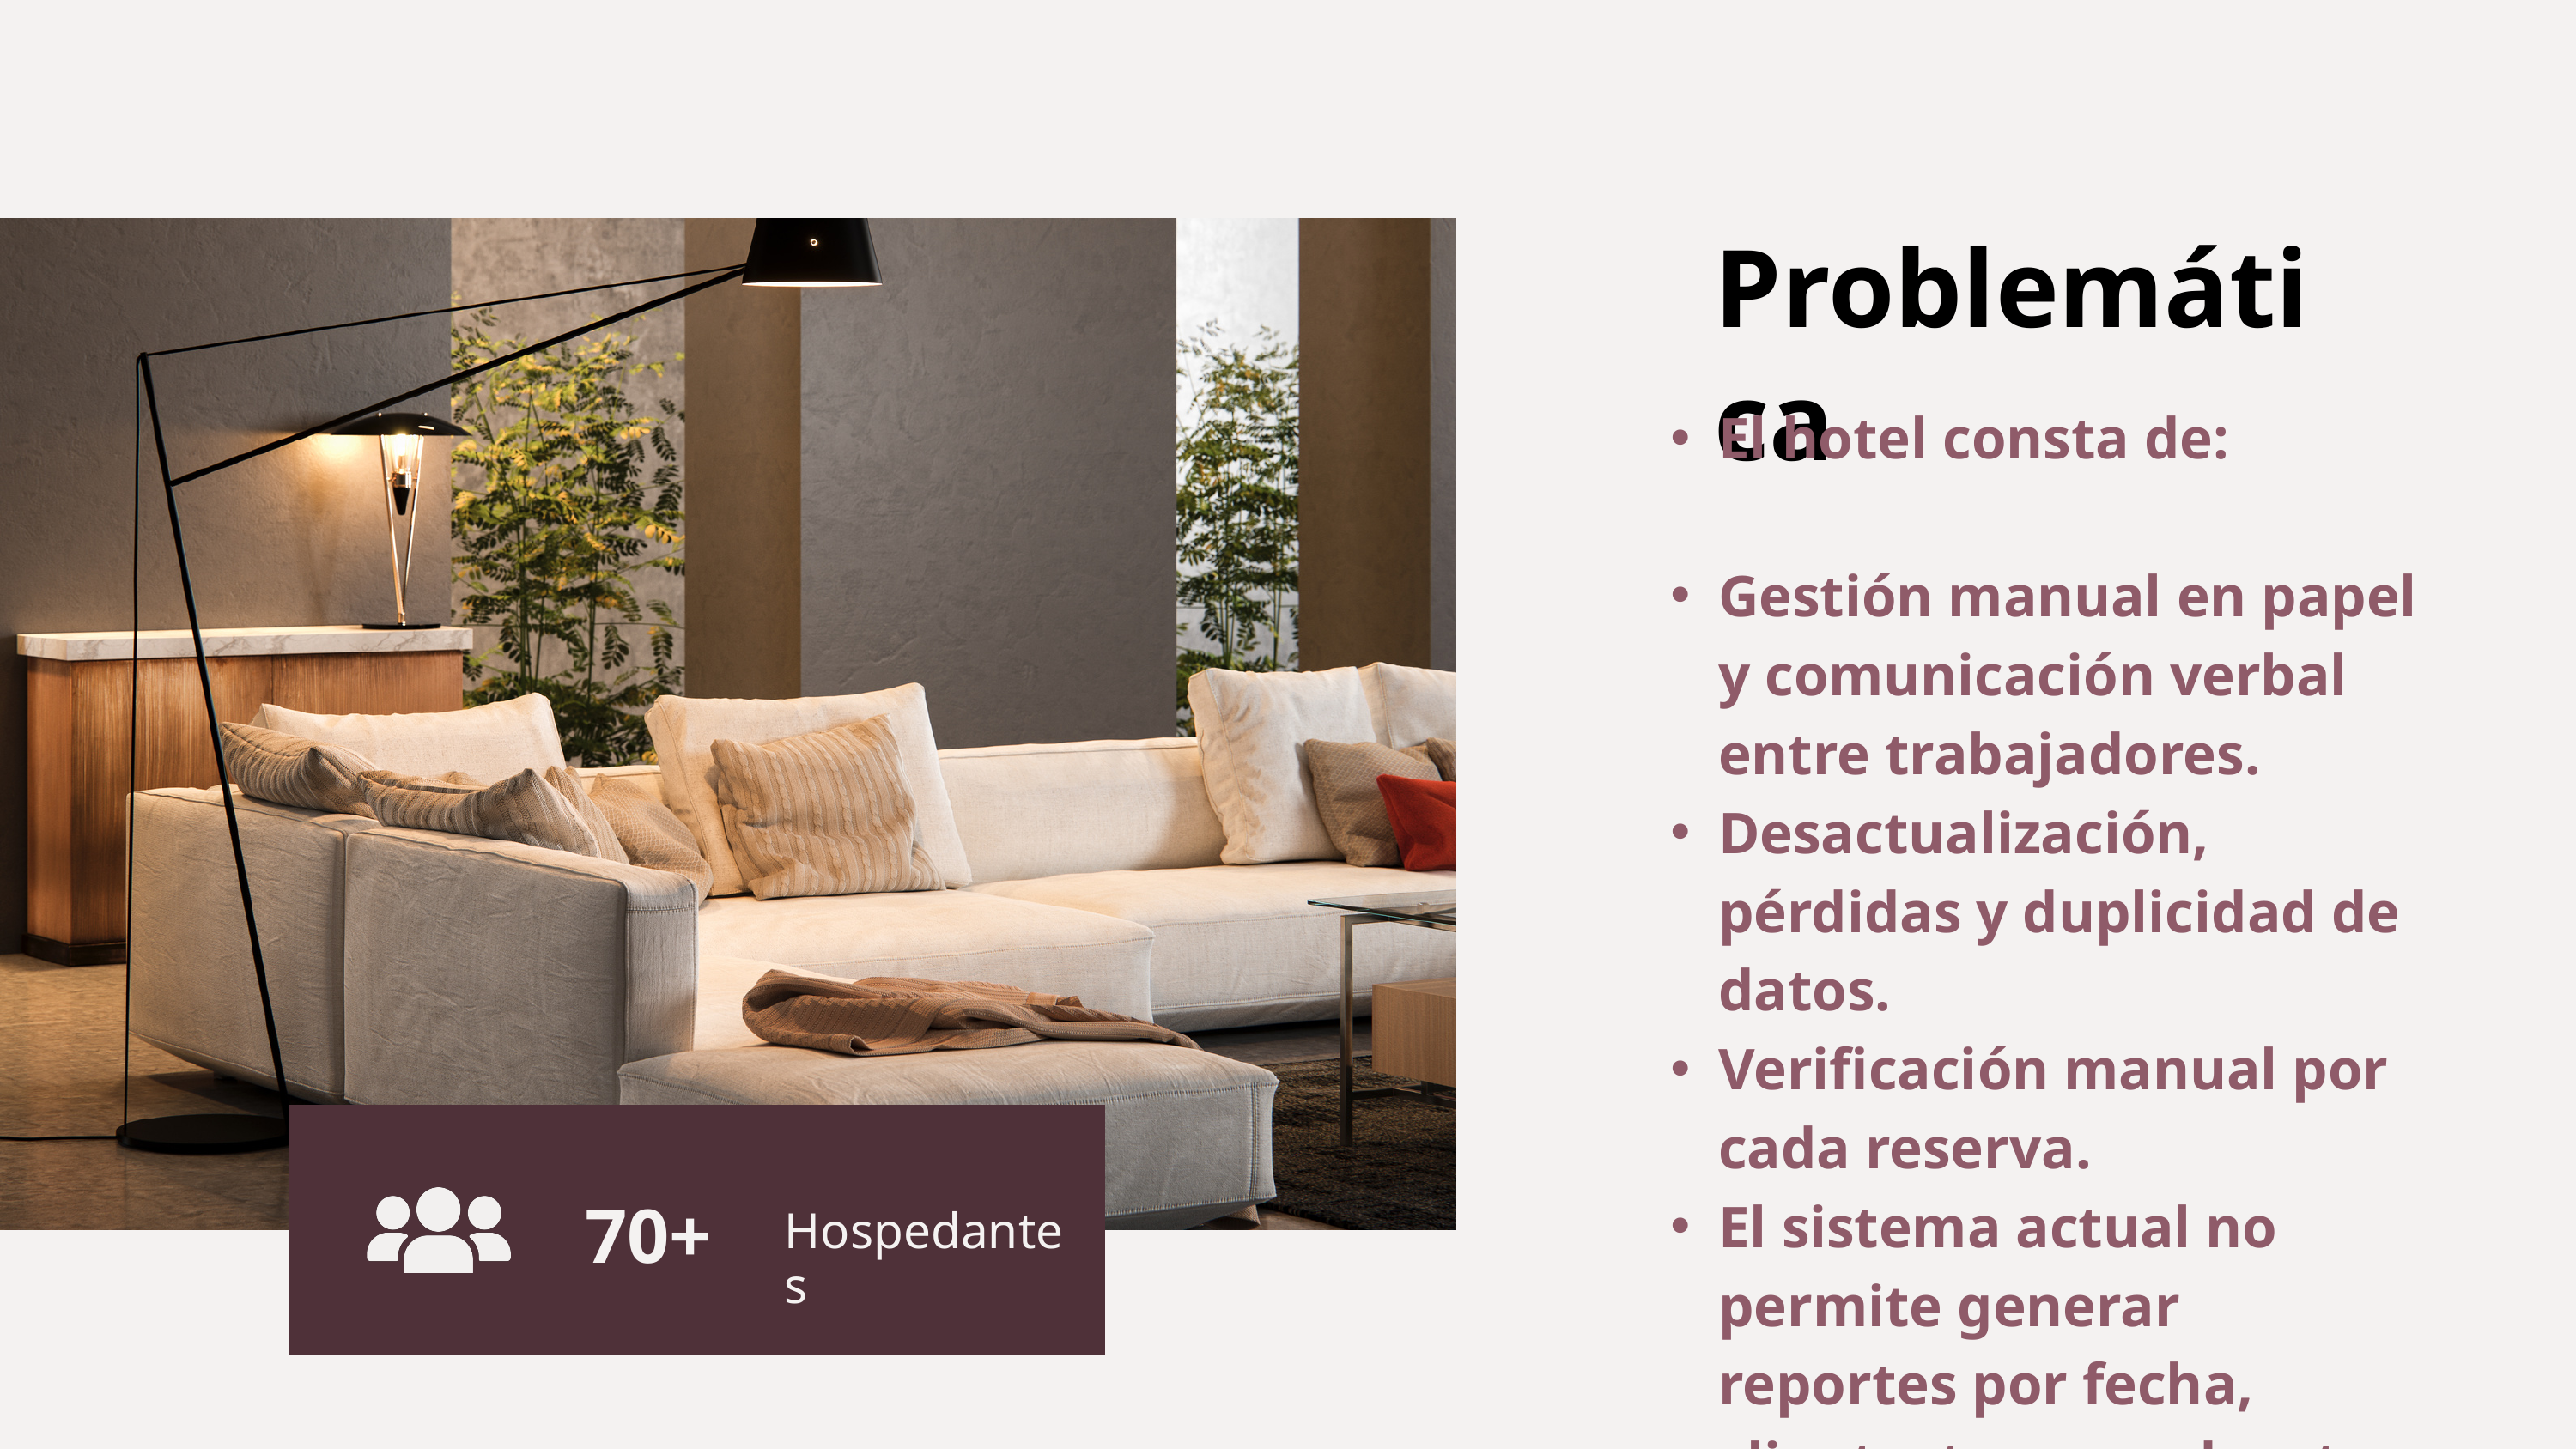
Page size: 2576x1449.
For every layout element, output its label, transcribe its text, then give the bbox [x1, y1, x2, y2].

text_box Problemática [1714, 215, 2352, 391]
text_box El hotel consta de: Gestión manual en papel y comunicación verbal entre trabajadores. Desactualización, pérdidas y duplicidad de datos. Verificación manual por cada reserva. El sistema actual no permite generar reportes por fecha, cliente, temporada, etc. [1622, 391, 2432, 1449]
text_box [0, 218, 1456, 1231]
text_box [288, 1105, 1106, 1355]
